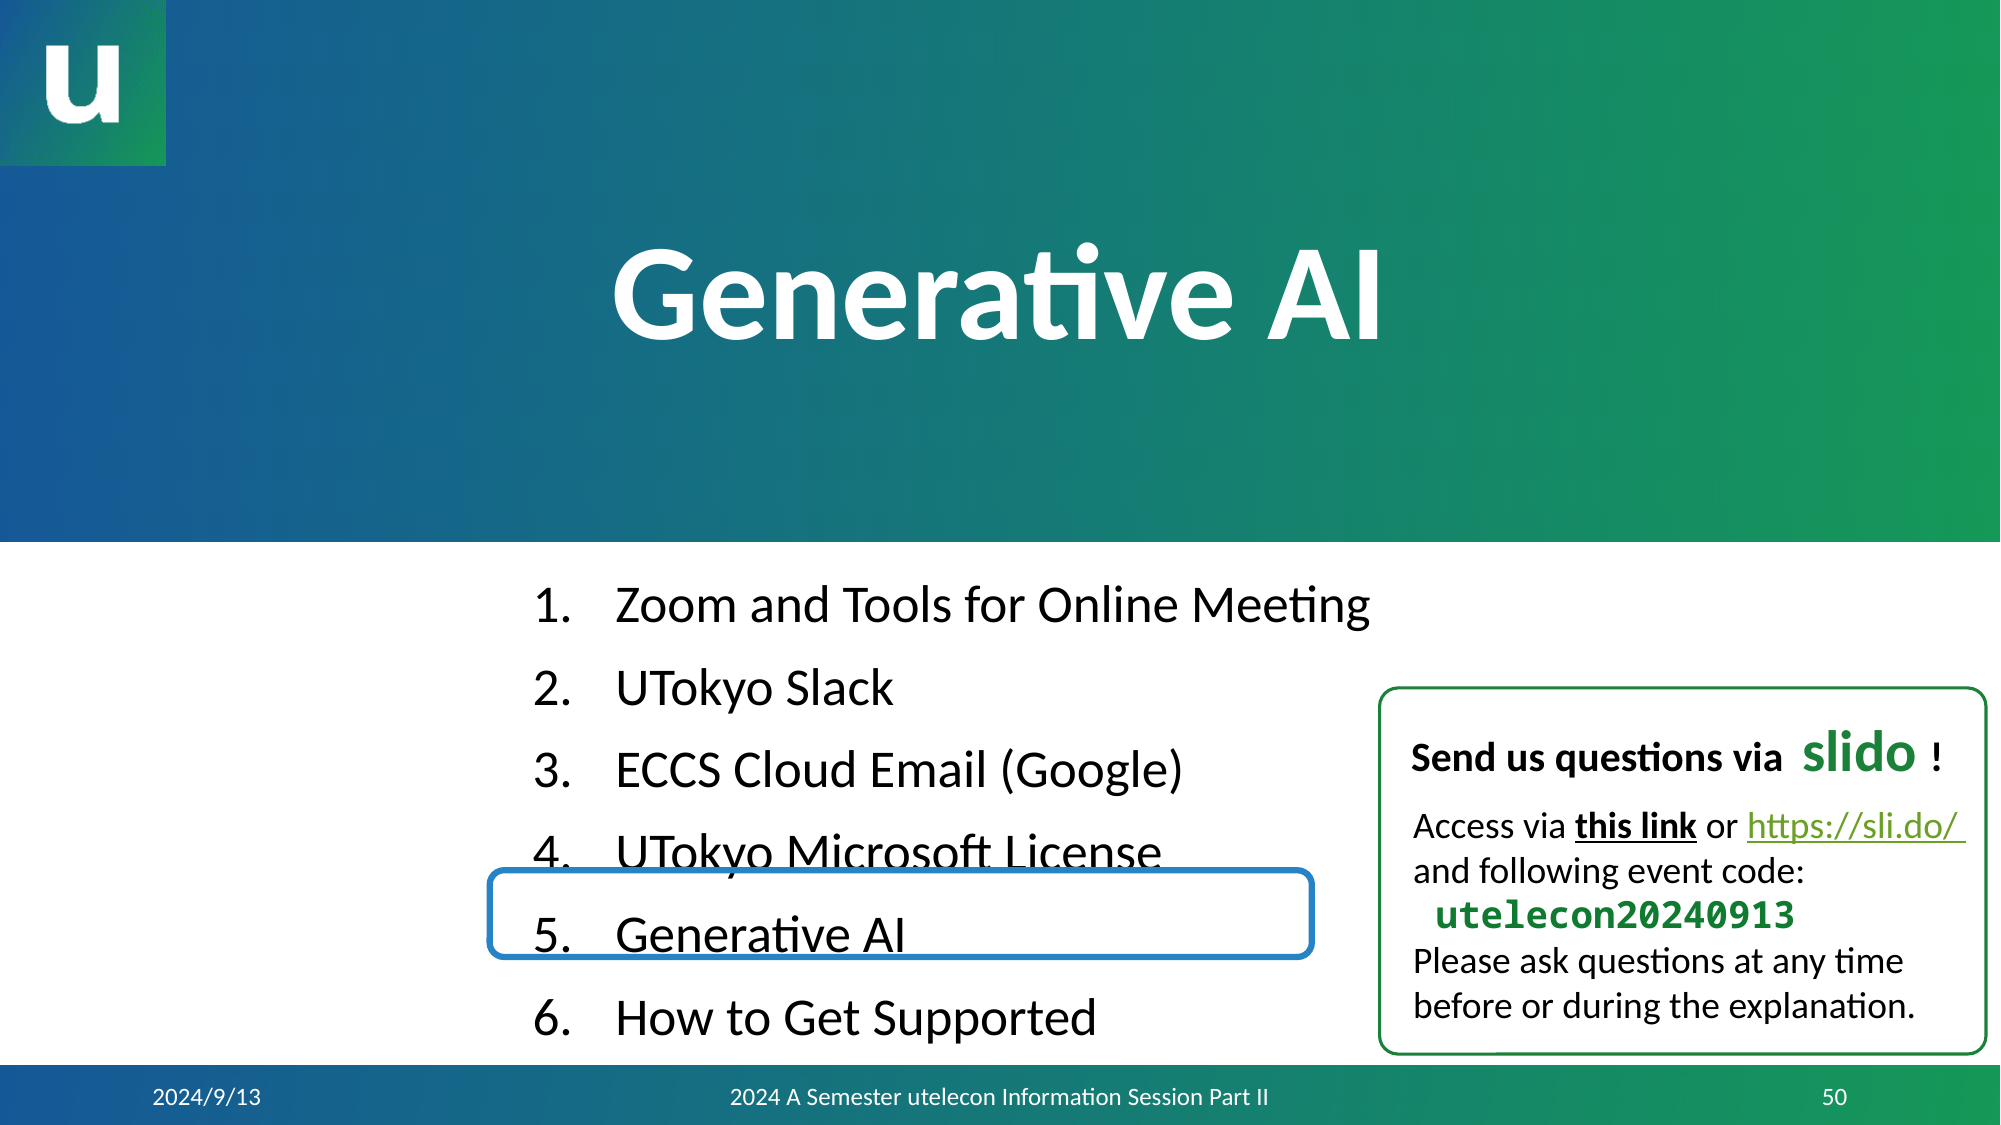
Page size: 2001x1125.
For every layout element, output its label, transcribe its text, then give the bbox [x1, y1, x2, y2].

text_box [488, 868, 1314, 959]
picture [0, 0, 2000, 543]
text_box Access via this link or https://sli.do/ and following event code: utelecon20240913 Please ask questions at any time before or during the explanation. [1398, 793, 1988, 1034]
text_box Zoom and Tools for Online Meeting UTokyo Slack ECCS Cloud Email (Google) UTokyo Microsoft License Generative AI How to Get Supported [517, 562, 1483, 1055]
text_box [1378, 686, 1988, 1056]
picture [0, 1065, 2000, 1125]
text_box Send us questions via slido ! [1396, 705, 1986, 791]
slide_number 50 [1412, 1074, 1863, 1117]
footer 2024 A Semester utelecon Information Session Part II [662, 1074, 1338, 1117]
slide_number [137, 1074, 588, 1117]
